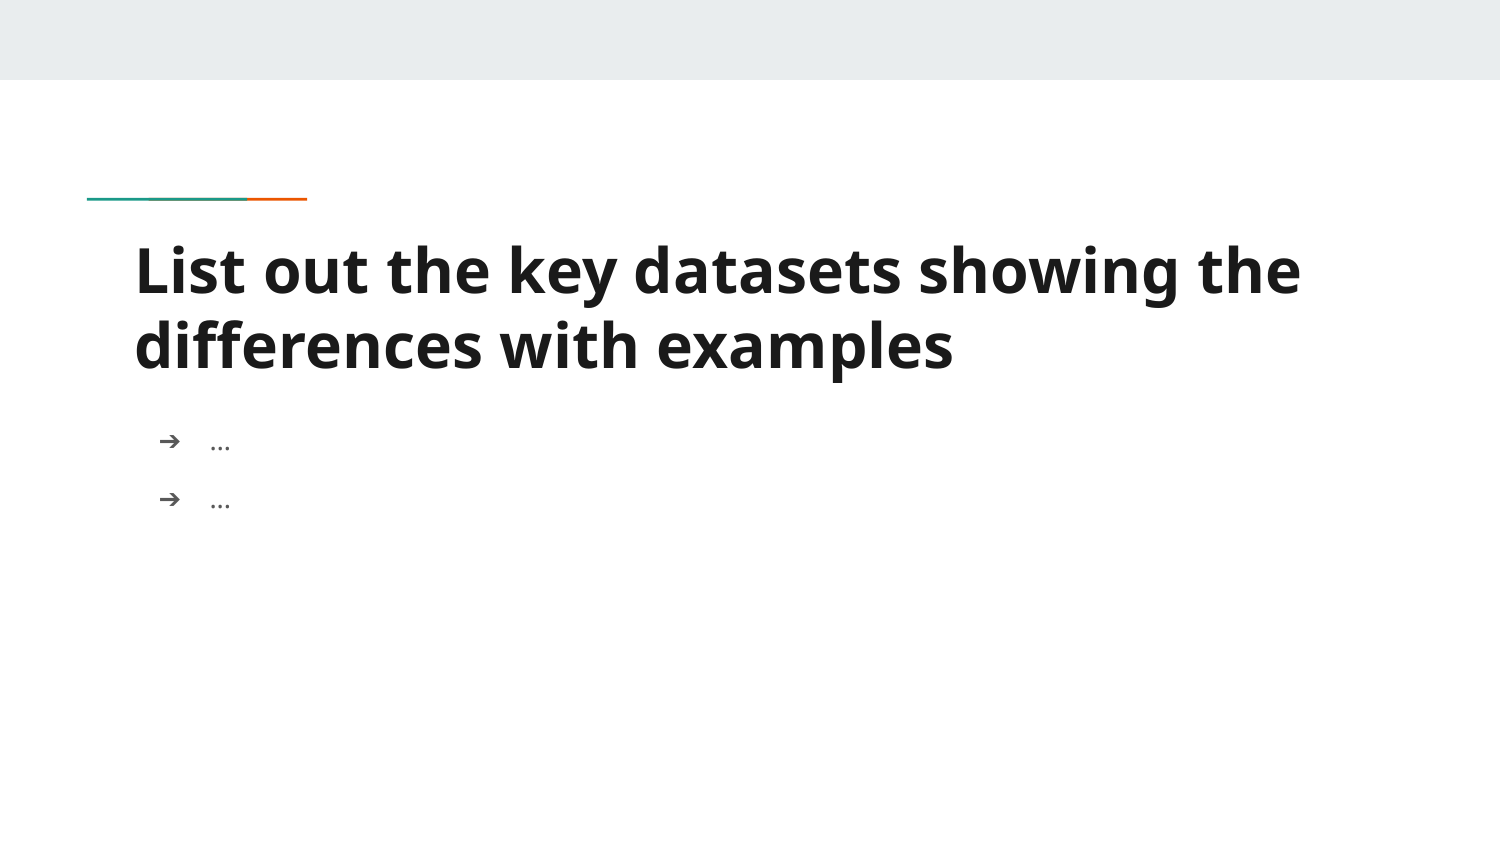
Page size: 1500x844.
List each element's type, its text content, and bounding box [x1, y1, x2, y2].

list … ... [119, 403, 1381, 712]
title List out the key datasets showing the differences with examples [119, 216, 1381, 305]
